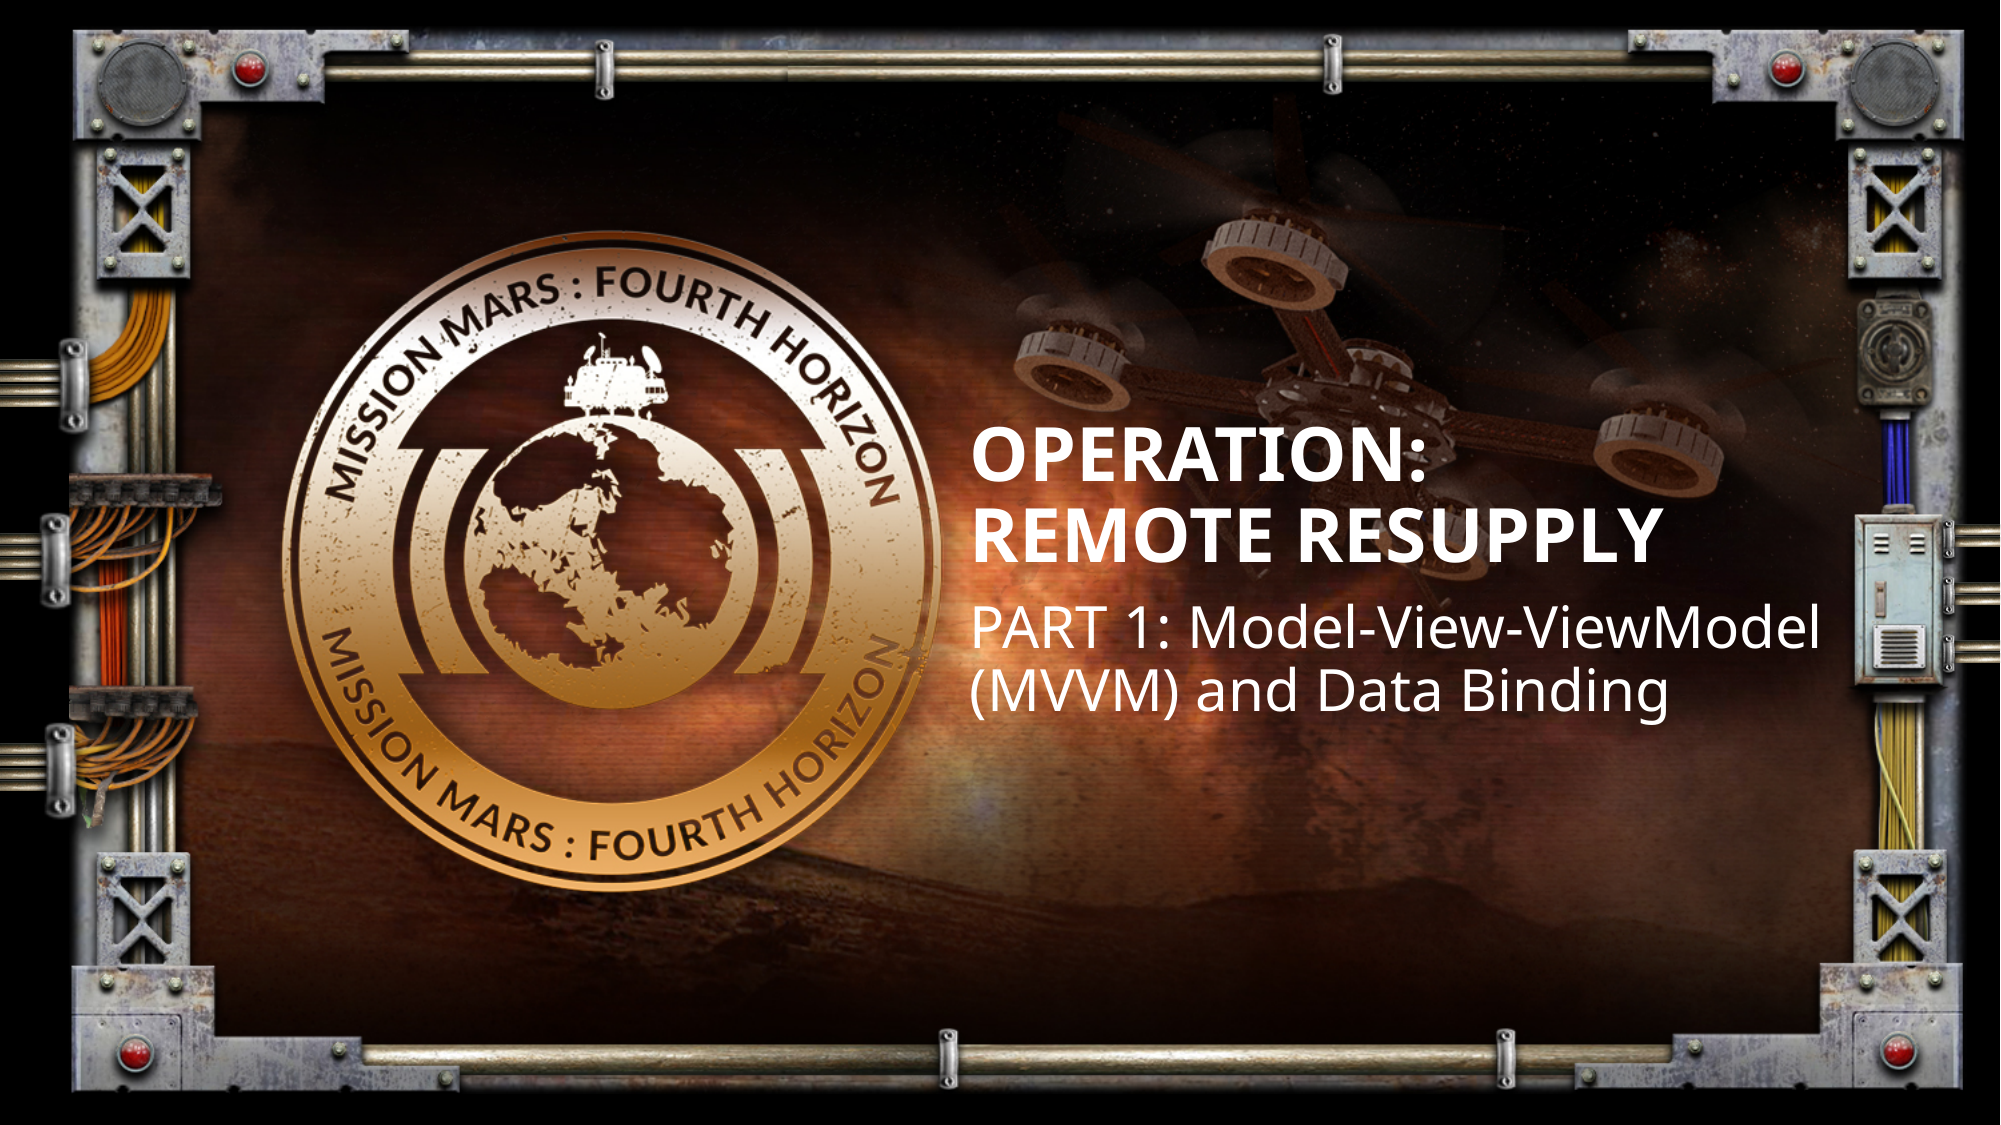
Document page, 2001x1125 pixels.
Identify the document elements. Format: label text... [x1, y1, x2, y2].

text_box OPERATION: REMOTE RESUPPLY [969, 417, 1817, 510]
picture [0, 26, 2001, 1094]
title PART 1: Model-View-ViewModel (MVVM) and Data Binding [970, 598, 1847, 692]
